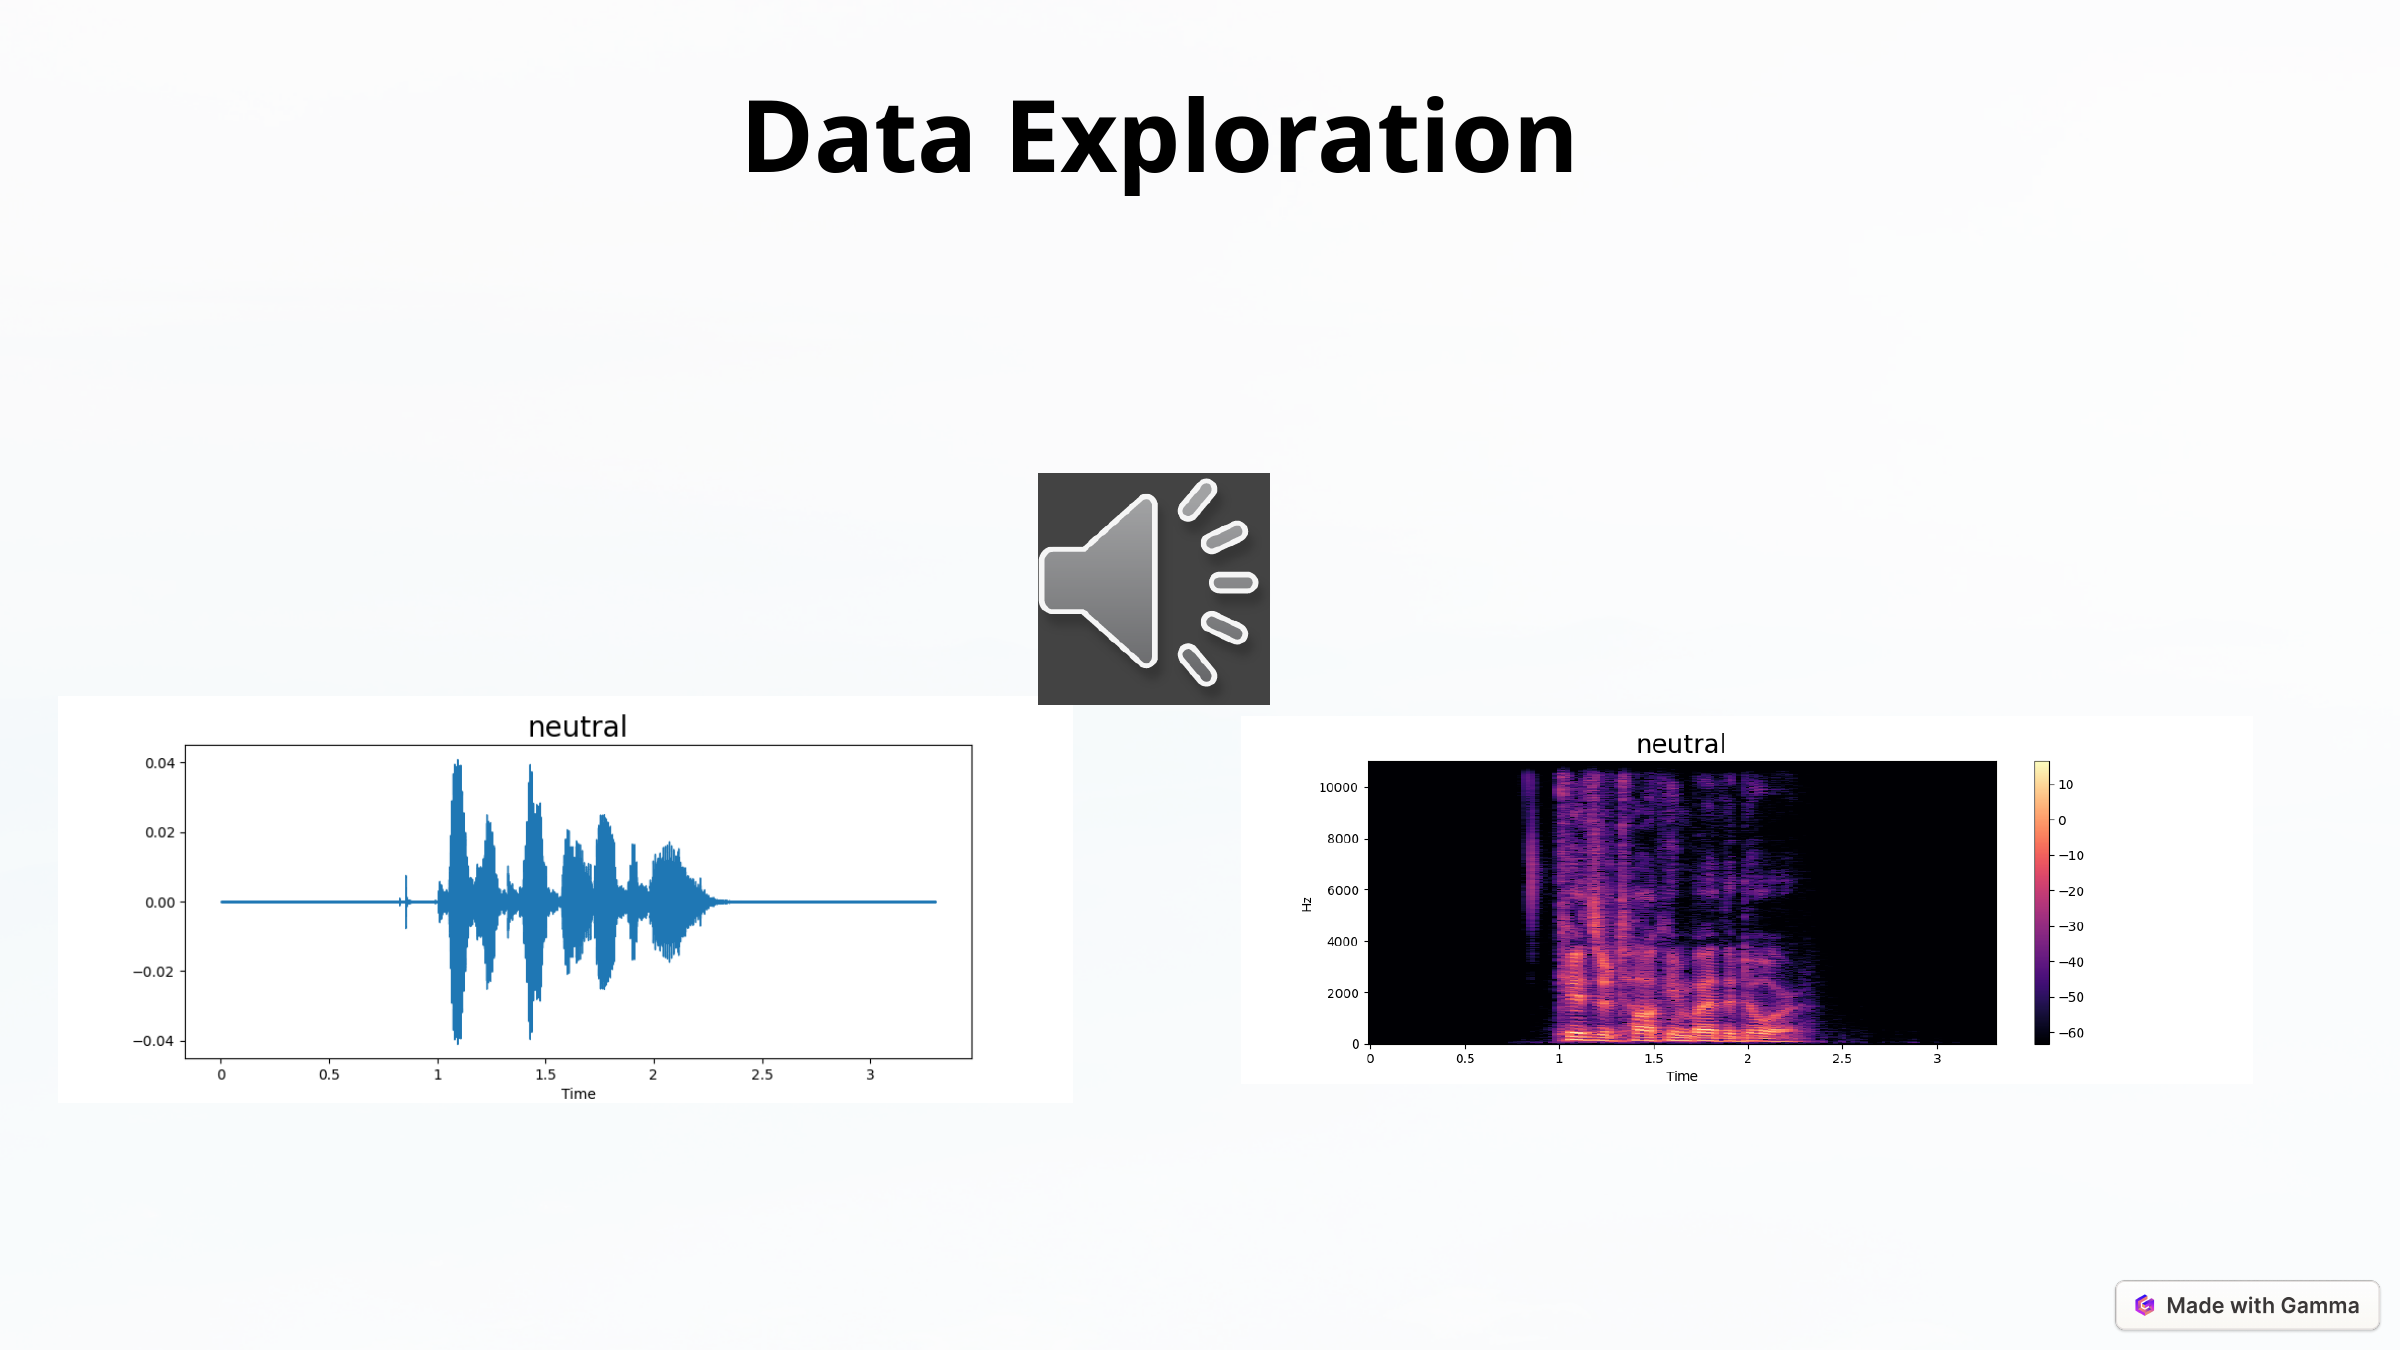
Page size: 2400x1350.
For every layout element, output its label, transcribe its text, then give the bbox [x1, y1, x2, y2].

text_box Data Exploration [387, 78, 1933, 248]
picture [58, 471, 1272, 1103]
picture [1241, 716, 2253, 1084]
picture [2106, 1271, 2389, 1339]
